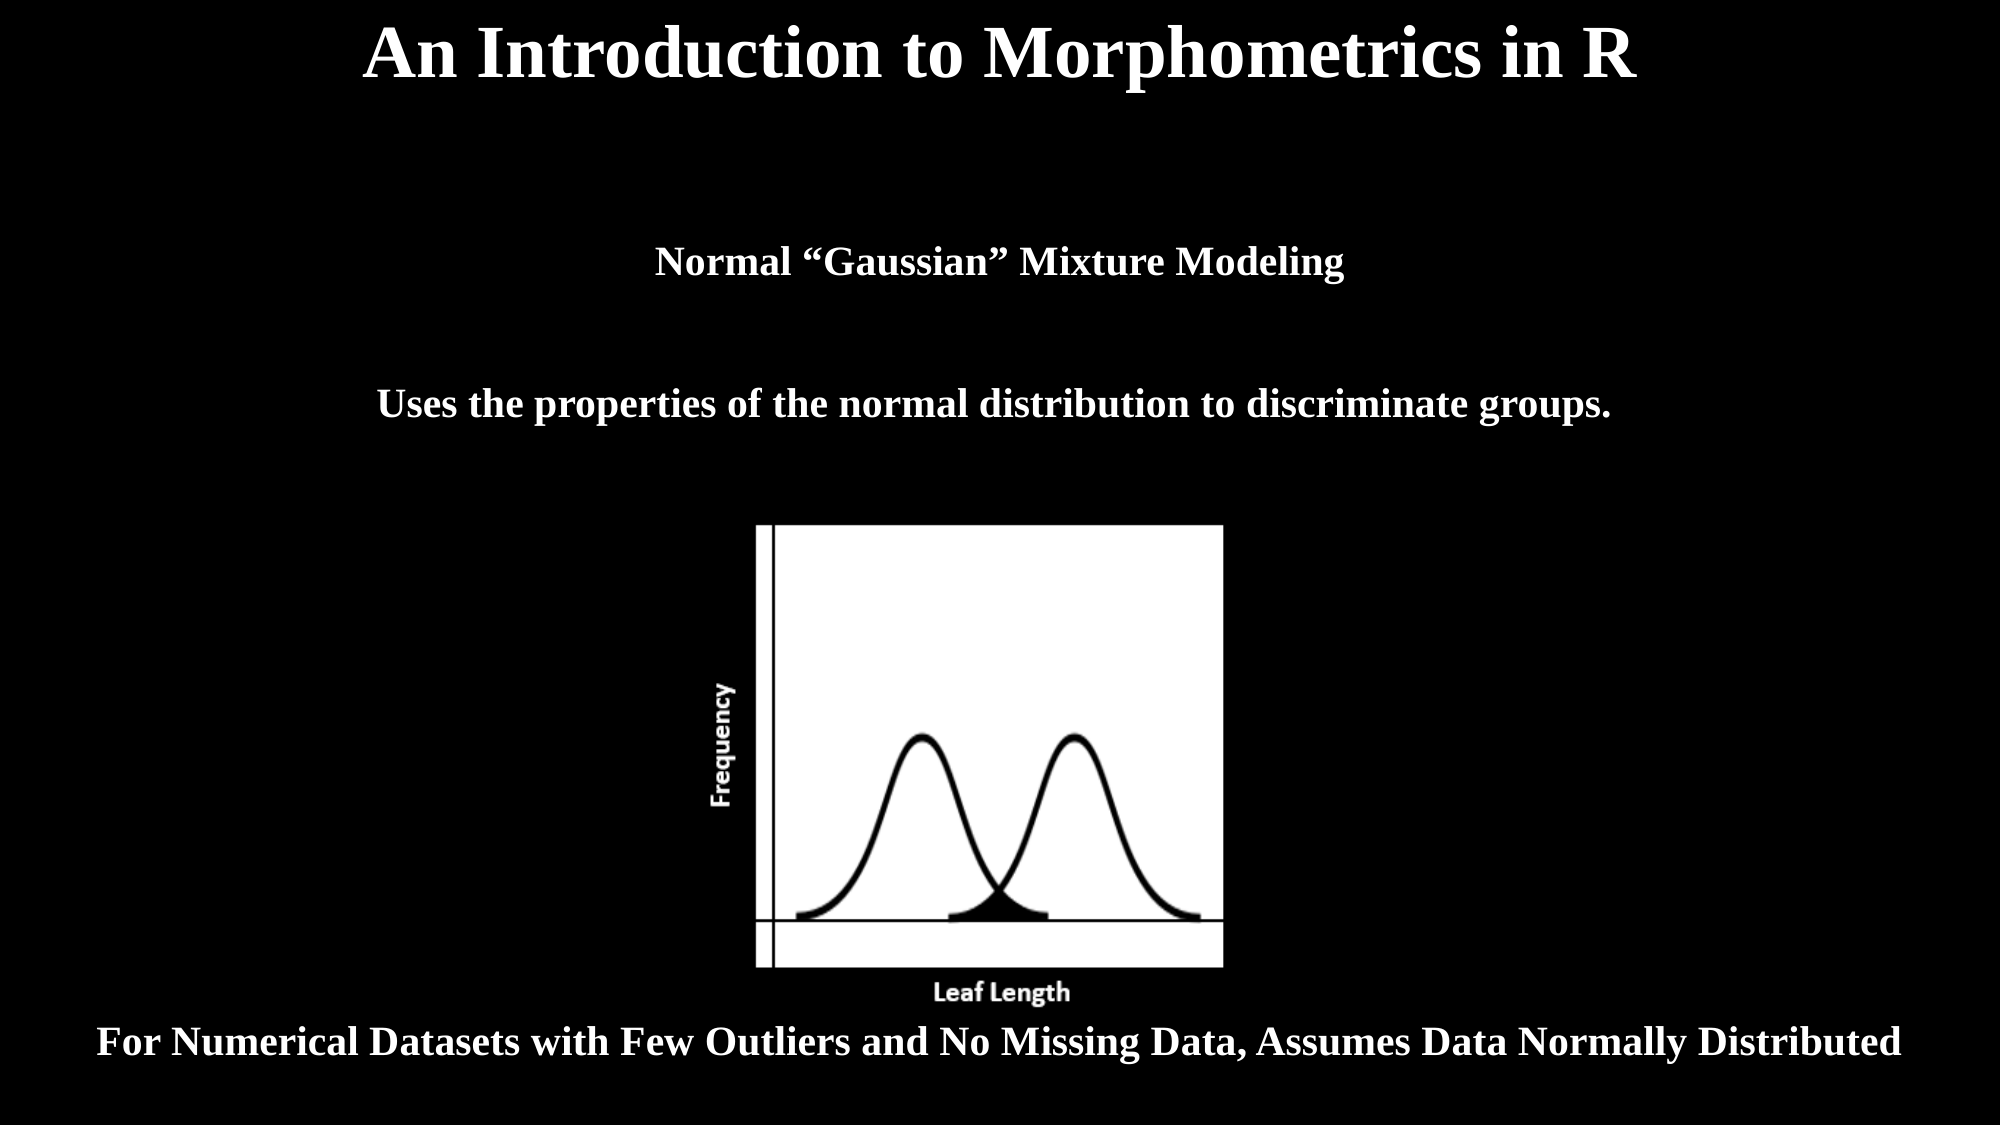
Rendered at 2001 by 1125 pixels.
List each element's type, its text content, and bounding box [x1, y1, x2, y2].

picture [692, 510, 1244, 1019]
text_box Normal “Gaussian” Mixture Modeling Uses the properties of the normal distribution to discriminate groups. For Numerical Datasets with Few Outliers and No Missing Data, Assumes Data Normally Distributed [0, 226, 2000, 1071]
text_box An Introduction to Morphometrics in R [0, 0, 2000, 101]
